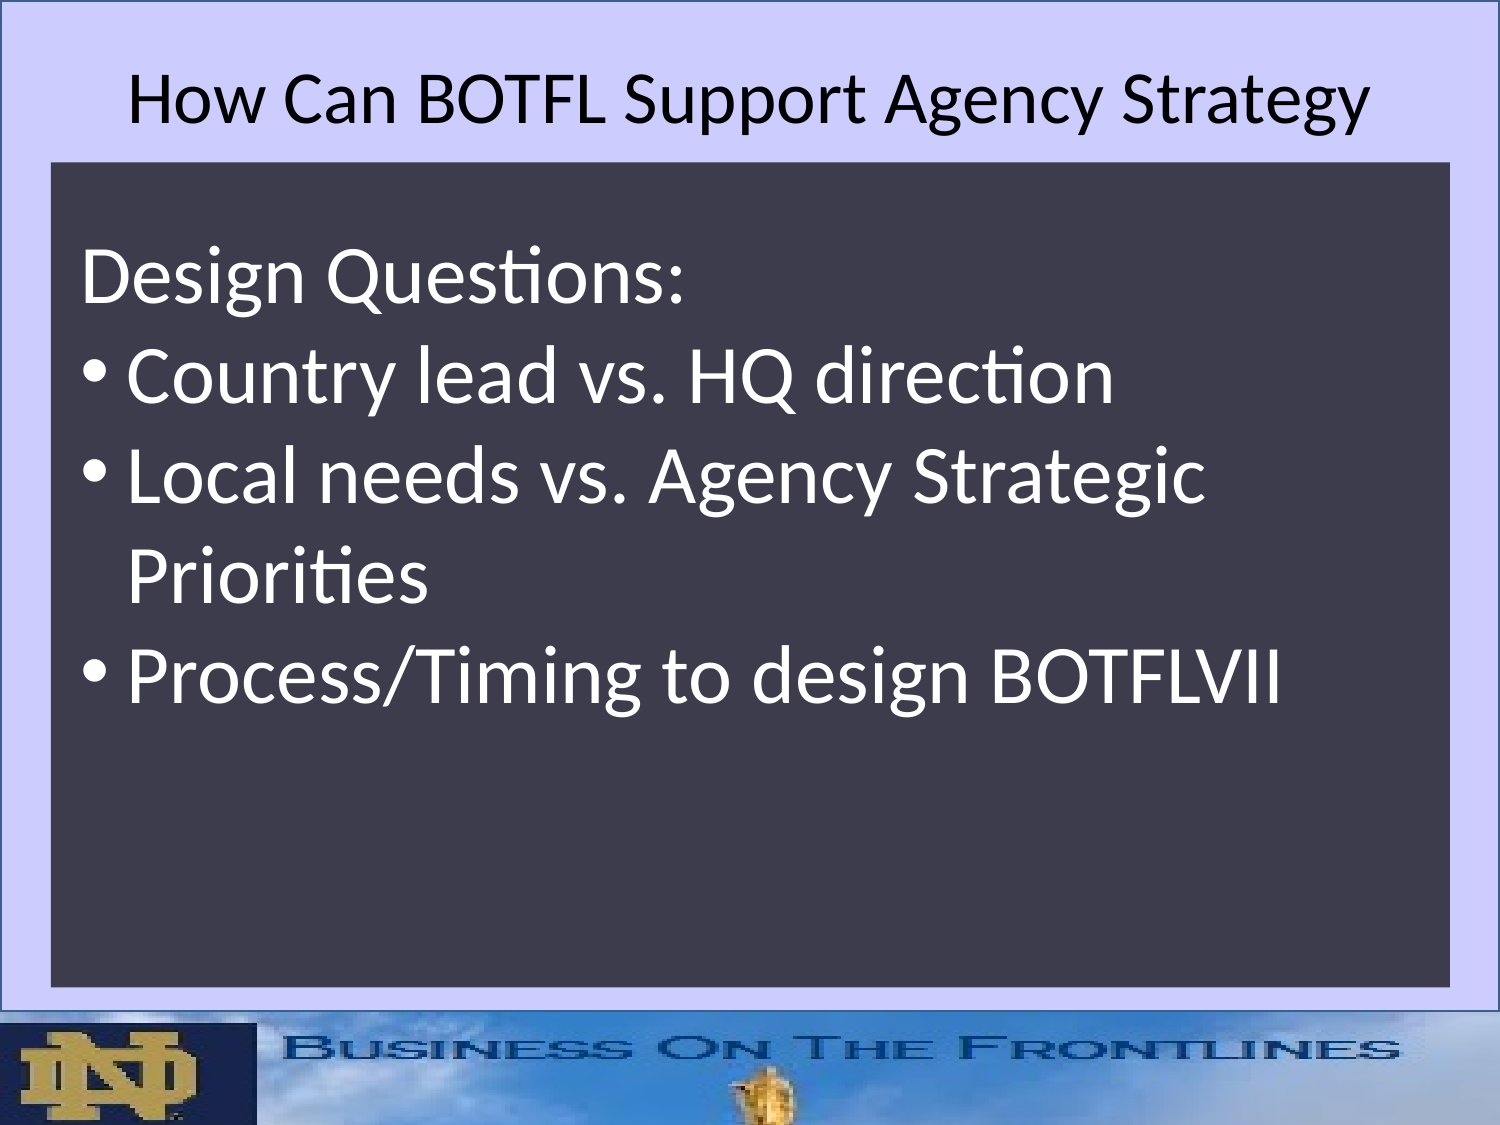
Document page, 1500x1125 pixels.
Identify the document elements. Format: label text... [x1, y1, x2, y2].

text_box [50, 188, 1450, 988]
title How Can BOTFL Support Agency Strategy [0, 0, 1500, 188]
picture [0, 1012, 1500, 1125]
text_box Design Questions: Country lead vs. HQ direction Local needs vs. Agency Strategic Priorities Process/Timing to design BOTFLVII [65, 212, 1400, 828]
